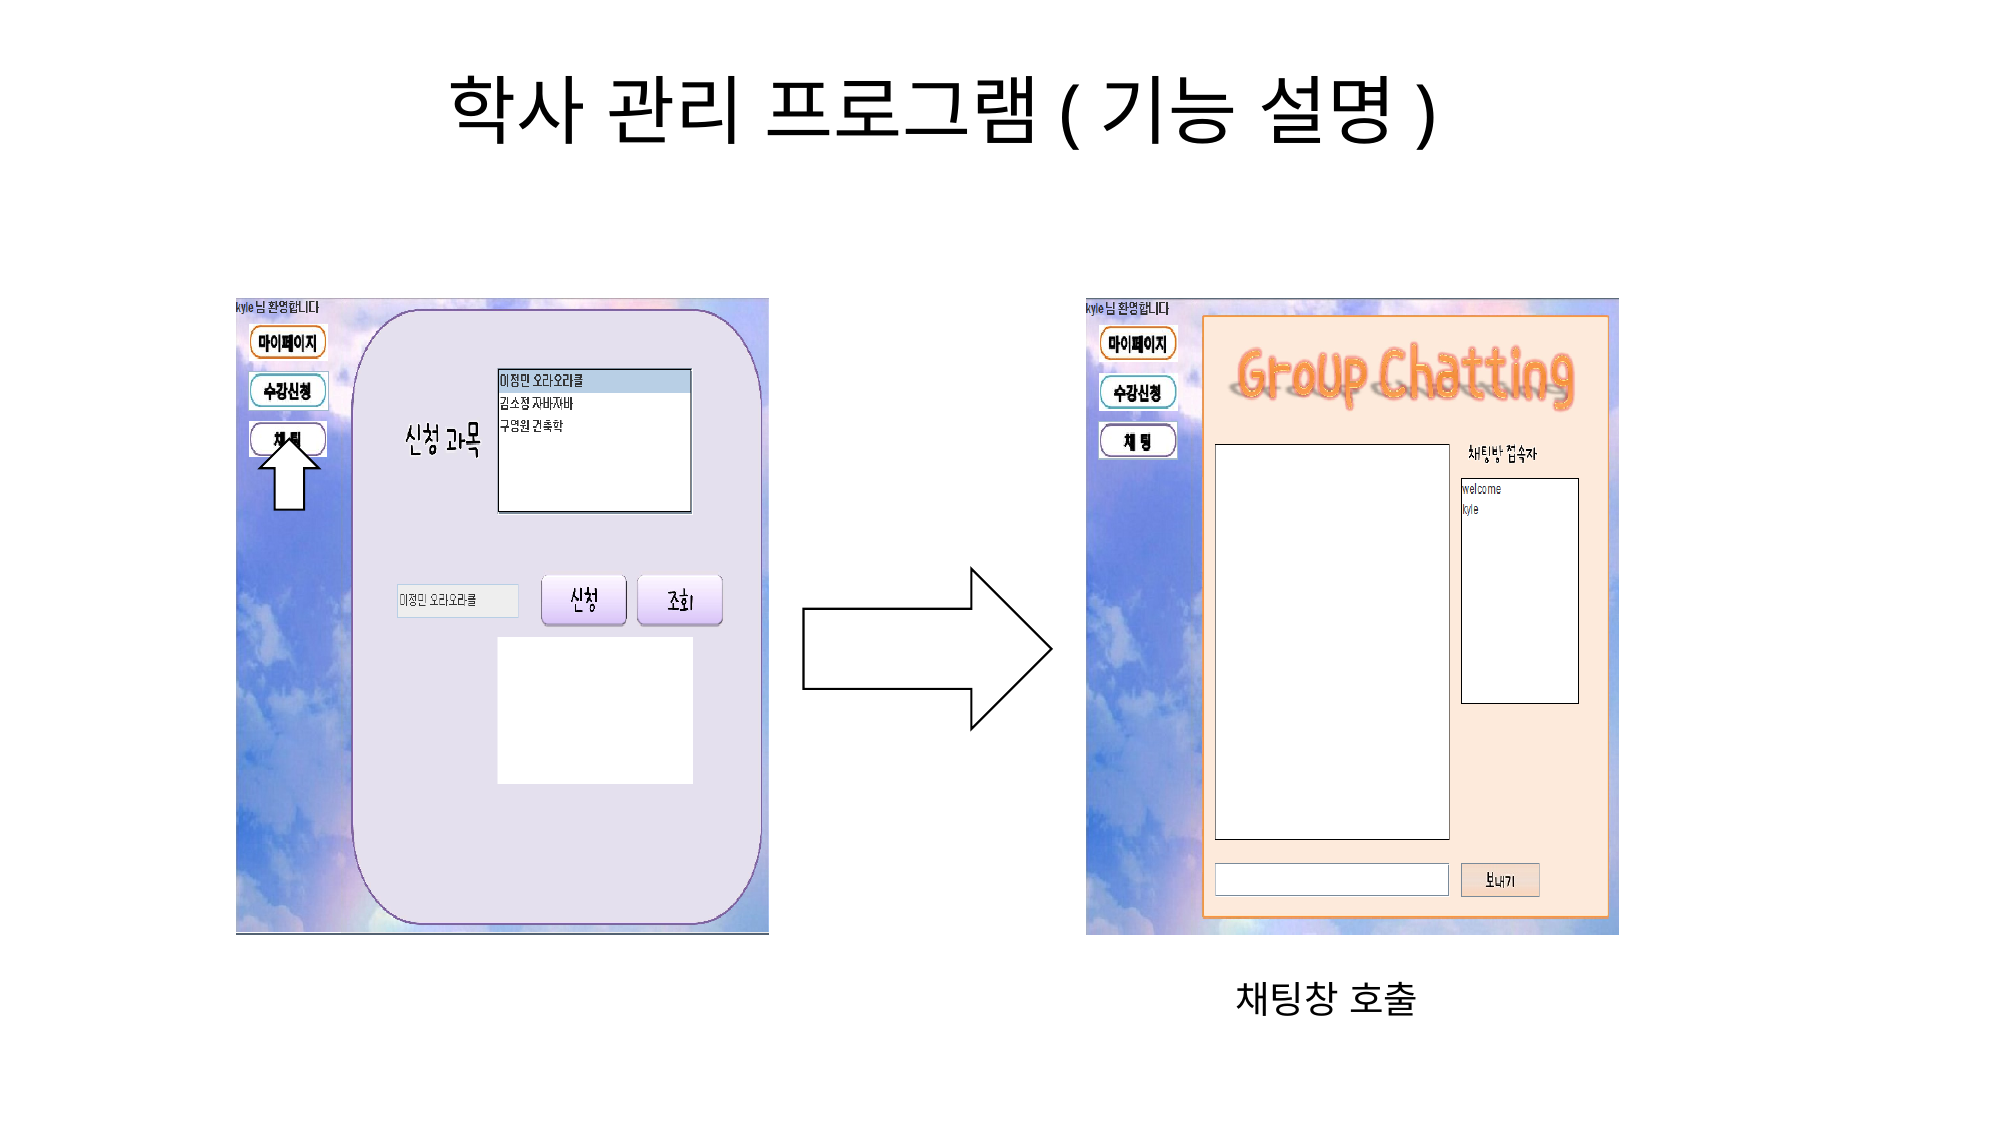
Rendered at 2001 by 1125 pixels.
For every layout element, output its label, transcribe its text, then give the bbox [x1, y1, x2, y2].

text_box 학사 관리 프로그램(기능 설명) [432, 55, 1641, 161]
picture [1086, 298, 1619, 935]
text_box 채팅창 호출 [1220, 968, 1434, 1029]
picture [236, 298, 769, 935]
text_box [802, 566, 1053, 732]
